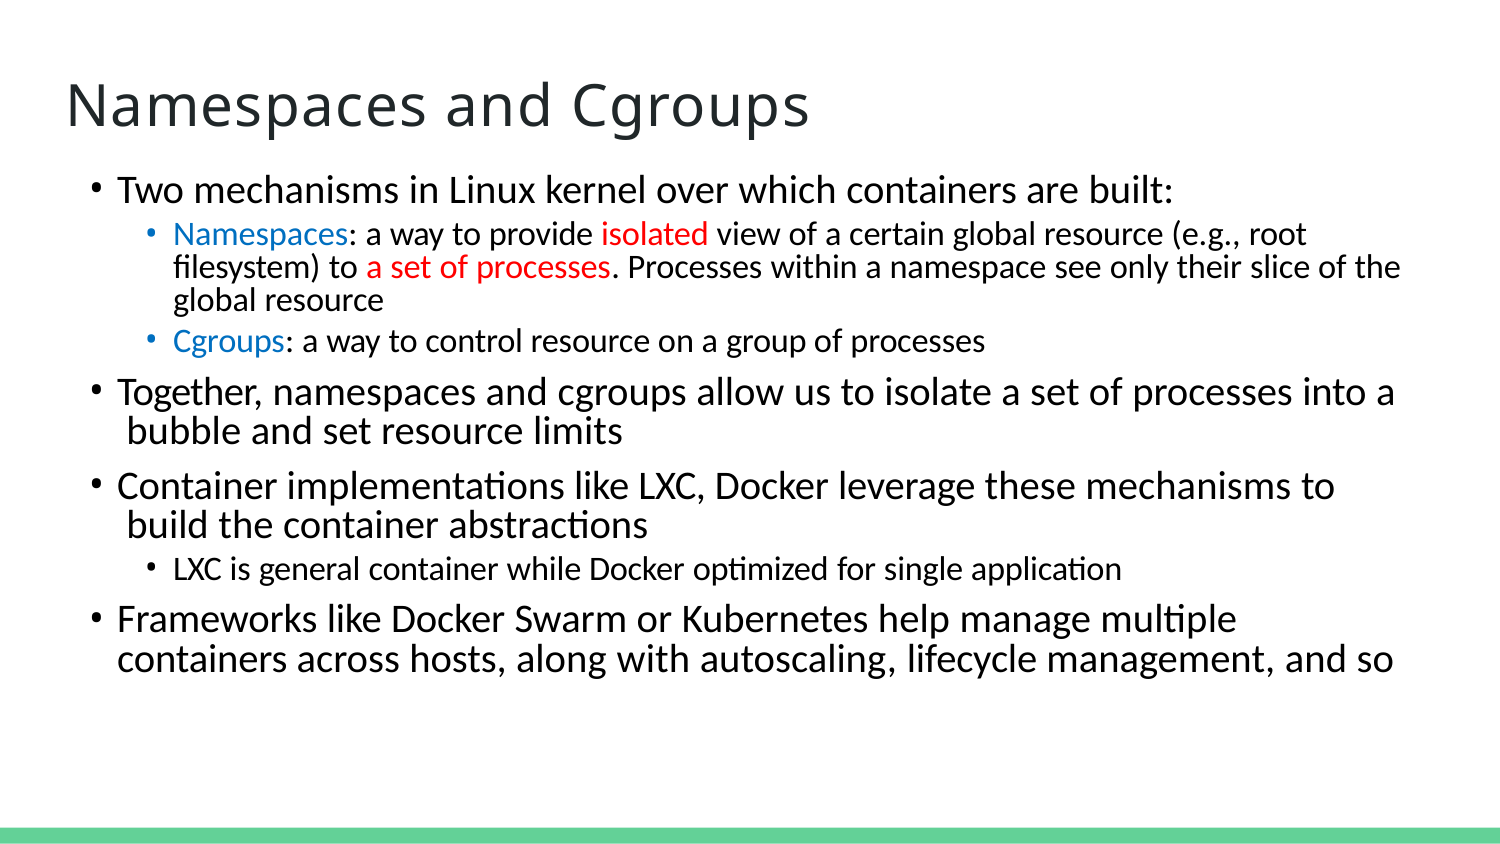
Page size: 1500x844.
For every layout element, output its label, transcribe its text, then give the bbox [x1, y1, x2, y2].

text_box Two mechanisms in Linux kernel over which containers are built: Namespaces: a way to provide isolated view of a certain global resource (e.g., root filesystem) to a set of processes. Processes within a namespace see only their slice of the global resource Cgroups: a way to control resource on a group of processes Together, namespaces and cgroups allow us to isolate a set of processes into a bubble and set resource limits Container implementations like LXC, Docker leverage these mechanisms to build the container abstractions LXC is general container while Docker optimized for single application Frameworks like Docker Swarm or Kubernetes help manage multiple containers across hosts, along with autoscaling, lifecycle management, and so [87, 161, 1413, 681]
title Namespaces and Cgroups [63, 65, 1190, 209]
